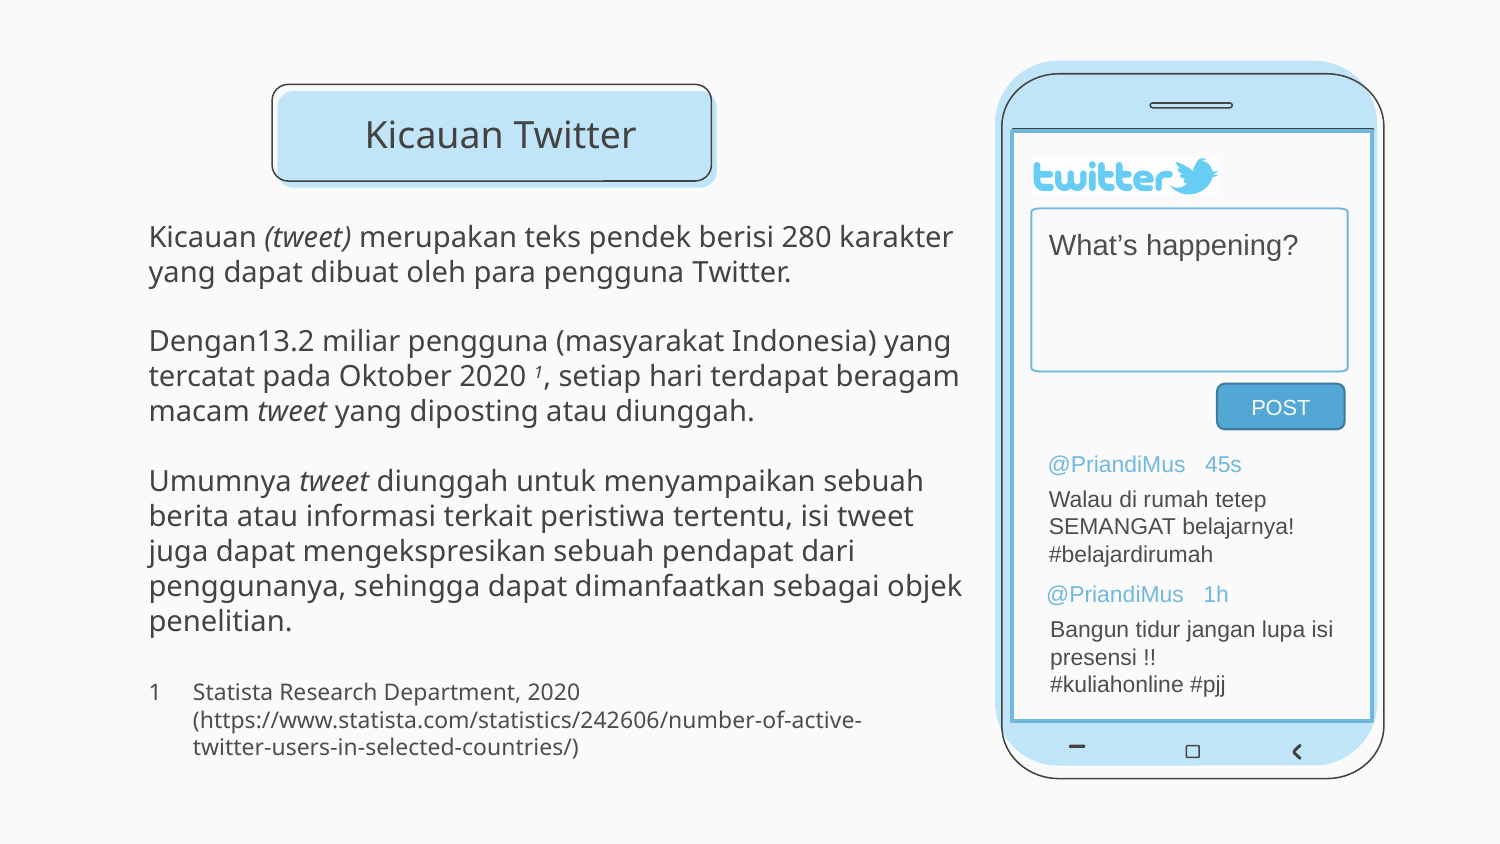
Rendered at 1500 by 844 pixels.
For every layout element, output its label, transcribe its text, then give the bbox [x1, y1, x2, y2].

text_box Walau di rumah tetep SEMANGAT belajarnya! #belajardirumah [1034, 477, 1348, 575]
text_box [995, 60, 1366, 732]
text_box POST [1214, 381, 1347, 432]
subtitle Kicauan (tweet) merupakan teks pendek berisi 280 karakter yang dapat dibuat oleh para pengguna Twitter. Dengan13.2 miliar pengguna (masyarakat Indonesia) yang tercatat pada Oktober 2020 1, setiap hari terdapat beragam macam tweet yang diposting atau diunggah. Umumnya tweet diunggah untuk menyampaikan sebuah berita atau informasi terkait peristiwa tertentu, isi tweet juga dapat mengekspresikan sebuah pendapat dari penggunanya, sehingga dapat dimanfaatkan sebagai objek penelitian. [119, 201, 980, 656]
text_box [271, 84, 717, 189]
text_box @PriandiMus 1h [1031, 572, 1345, 615]
text_box [1187, 746, 1199, 757]
text_box Bangun tidur jangan lupa isi presensi !! #kuliahonline #pjj [1035, 607, 1349, 705]
text_box [1010, 129, 1374, 723]
text_box [1001, 73, 1384, 779]
text_box What’s happening? [1034, 219, 1348, 269]
title Kicauan Twitter [281, 77, 721, 87]
text_box @PriandiMus 45s [1032, 442, 1347, 485]
subtitle 1 Statista Research Department, 2020 (https://www.statista.com/statistics/242606/number-of-active-twitter-users-in-selected-countries/) [119, 624, 934, 775]
picture [1032, 157, 1219, 195]
